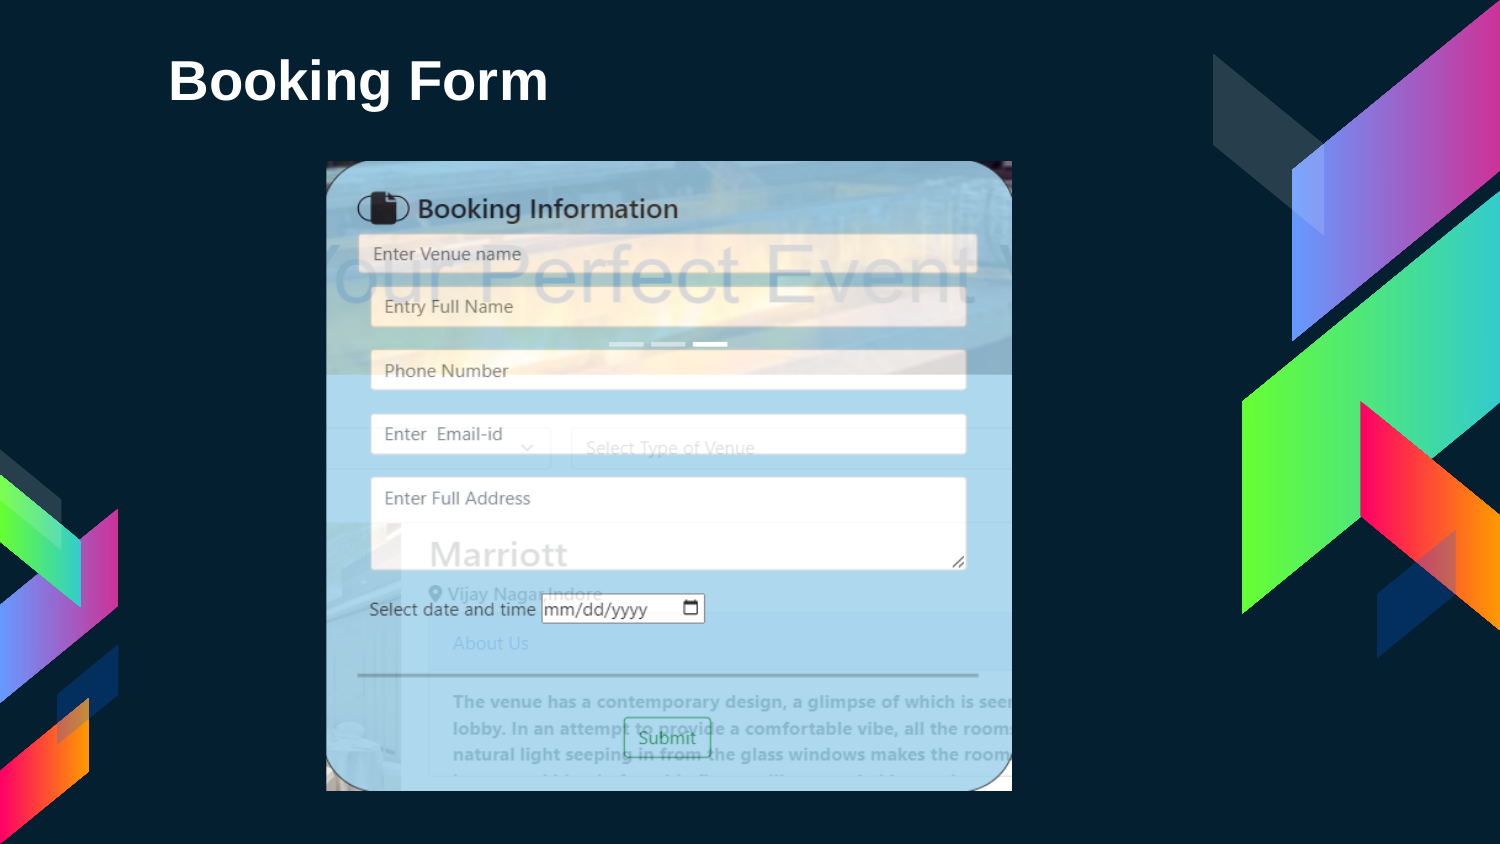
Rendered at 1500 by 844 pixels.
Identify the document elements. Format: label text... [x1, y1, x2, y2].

picture [326, 161, 1013, 791]
title Booking Form [153, 22, 1134, 127]
